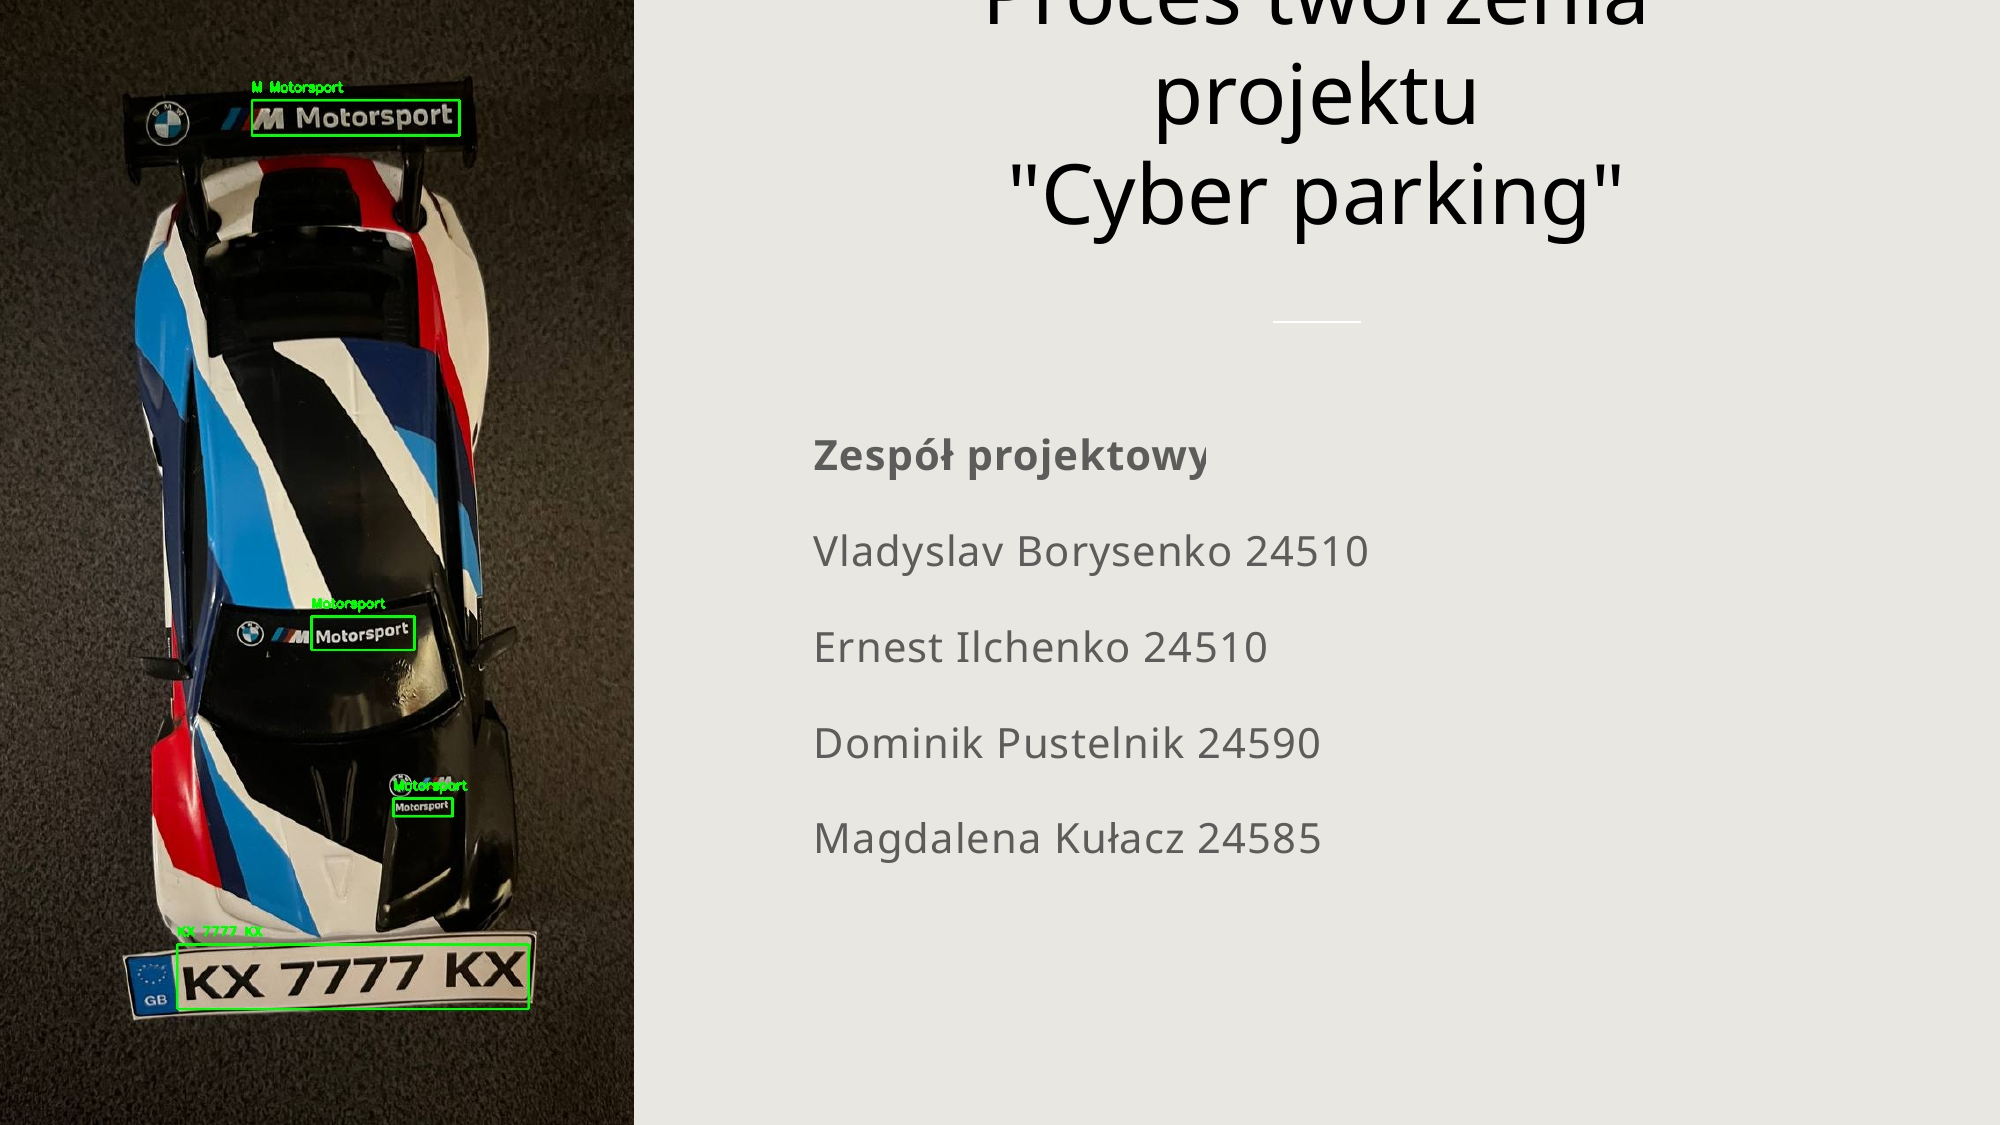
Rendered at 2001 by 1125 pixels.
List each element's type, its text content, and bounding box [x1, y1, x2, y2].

text_box [635, 0, 2000, 1125]
subtitle Zespół projektowy: Vladyslav Borysenko 245106 Ernest Ilchenko 245108 Dominik Pustelnik 245905 Magdalena Kułacz 245856 [798, 395, 1836, 948]
picture [0, 0, 635, 1125]
title Proces tworzenia projektu "Cyber parking" [798, 64, 1836, 249]
